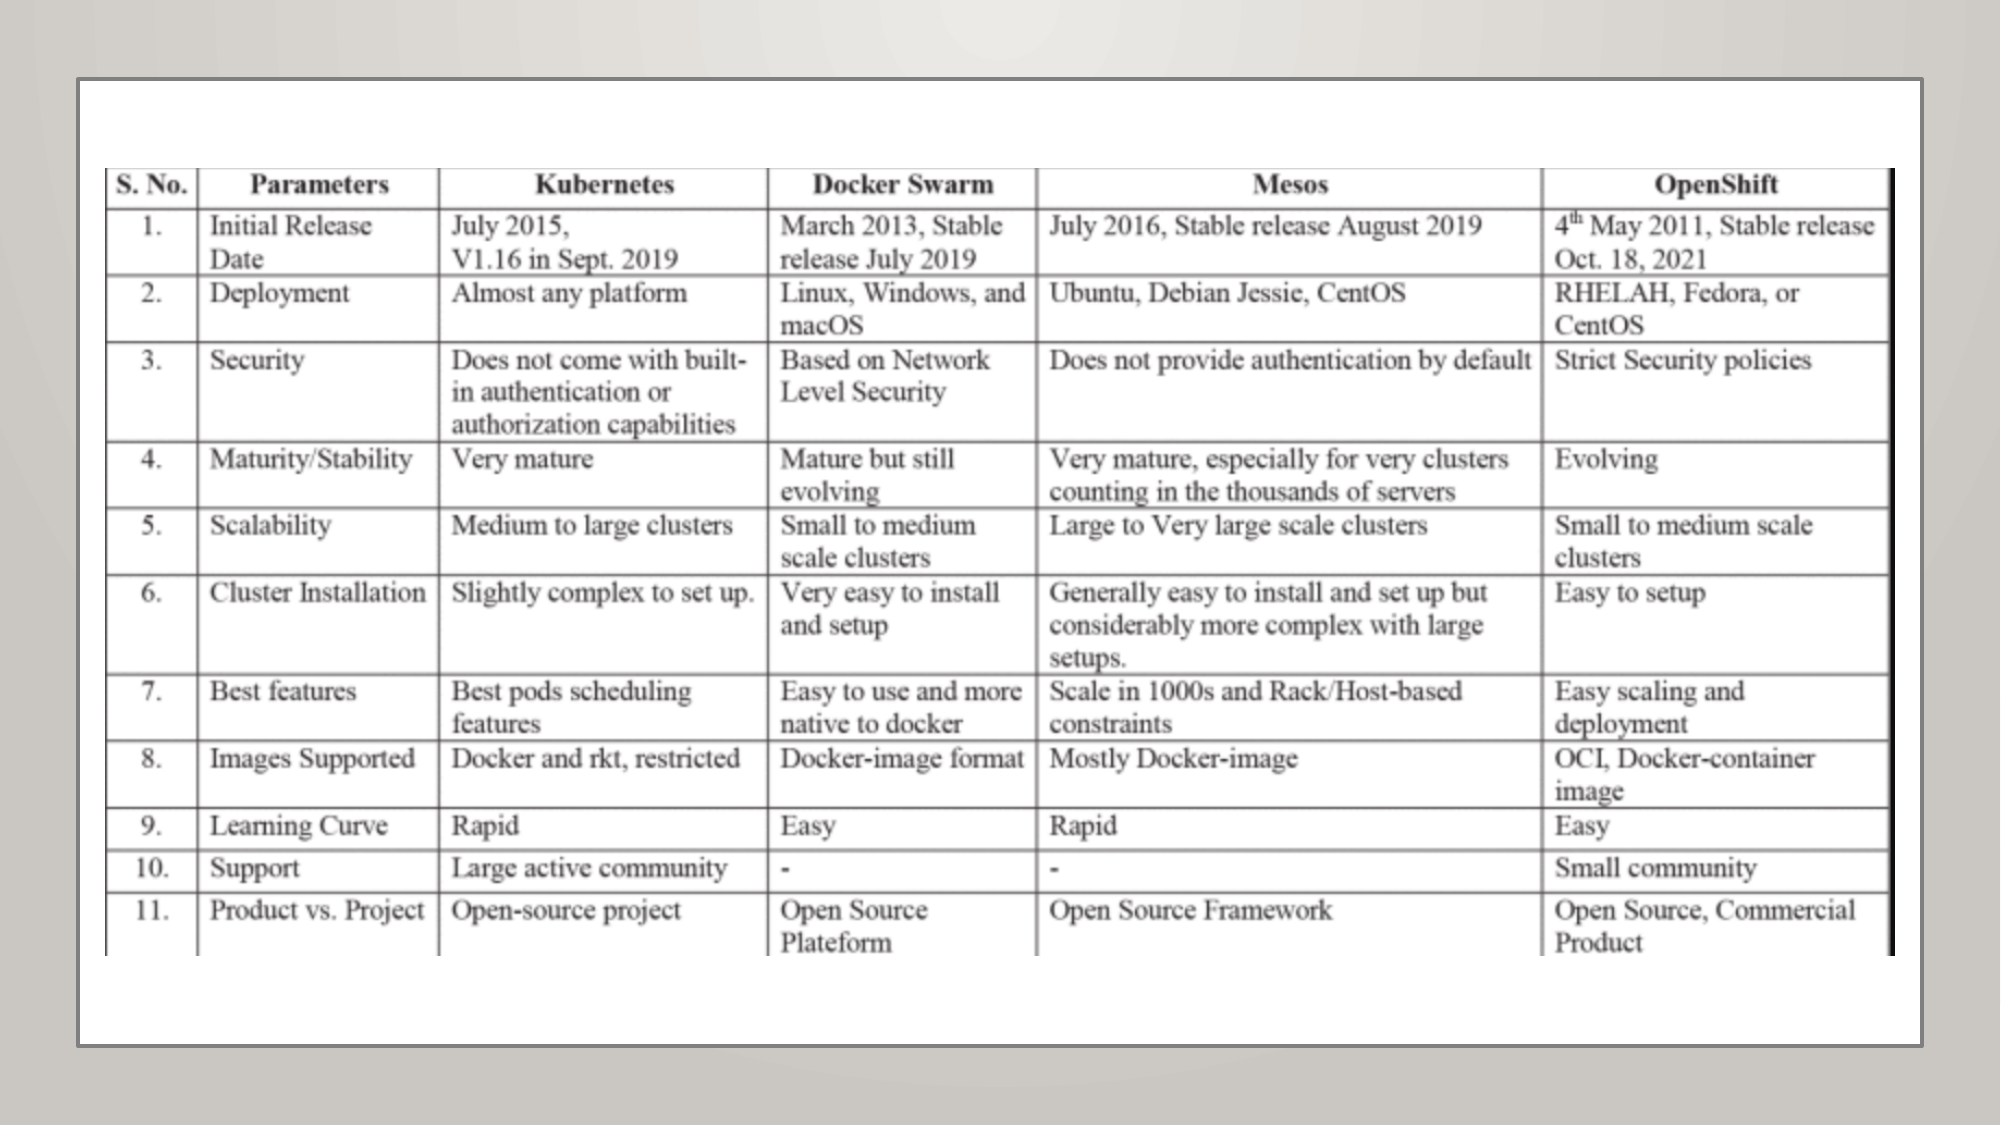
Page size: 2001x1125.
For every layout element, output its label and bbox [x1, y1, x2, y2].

text_box [0, 0, 2000, 1004]
list [105, 168, 1895, 957]
text_box [77, 77, 1923, 1004]
picture [0, 1006, 2000, 1125]
